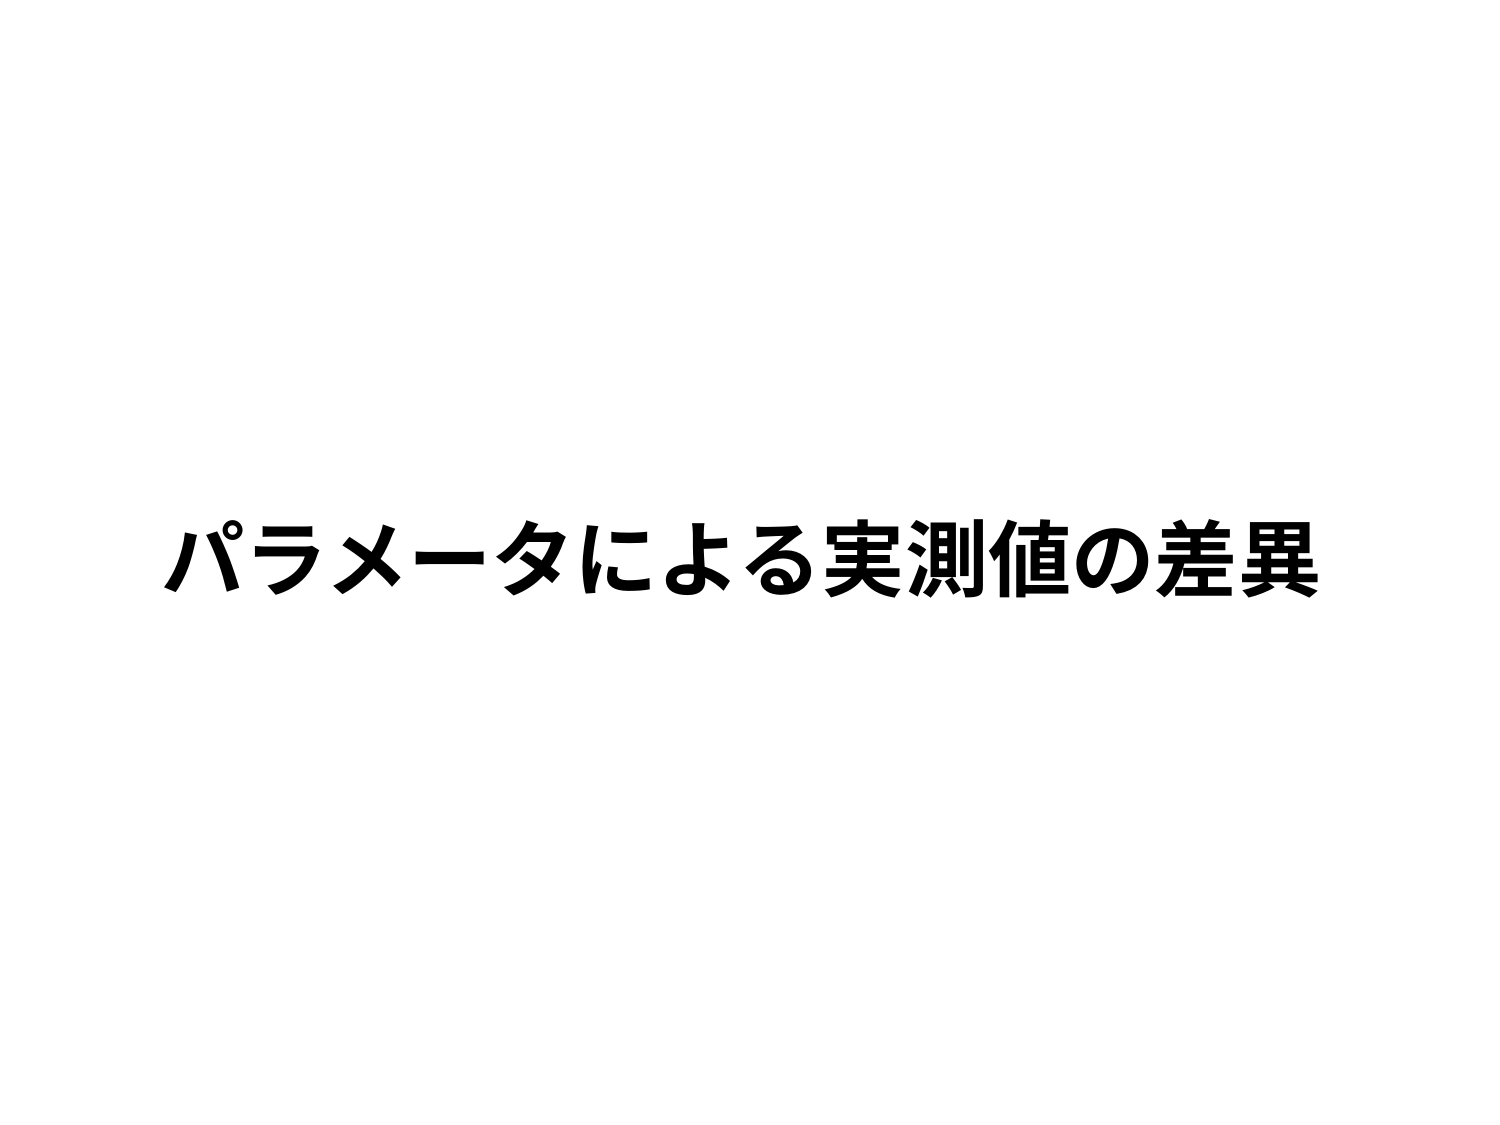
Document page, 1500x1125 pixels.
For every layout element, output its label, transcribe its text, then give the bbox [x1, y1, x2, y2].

title パラメータによる実測値の差異 [146, 455, 1500, 673]
